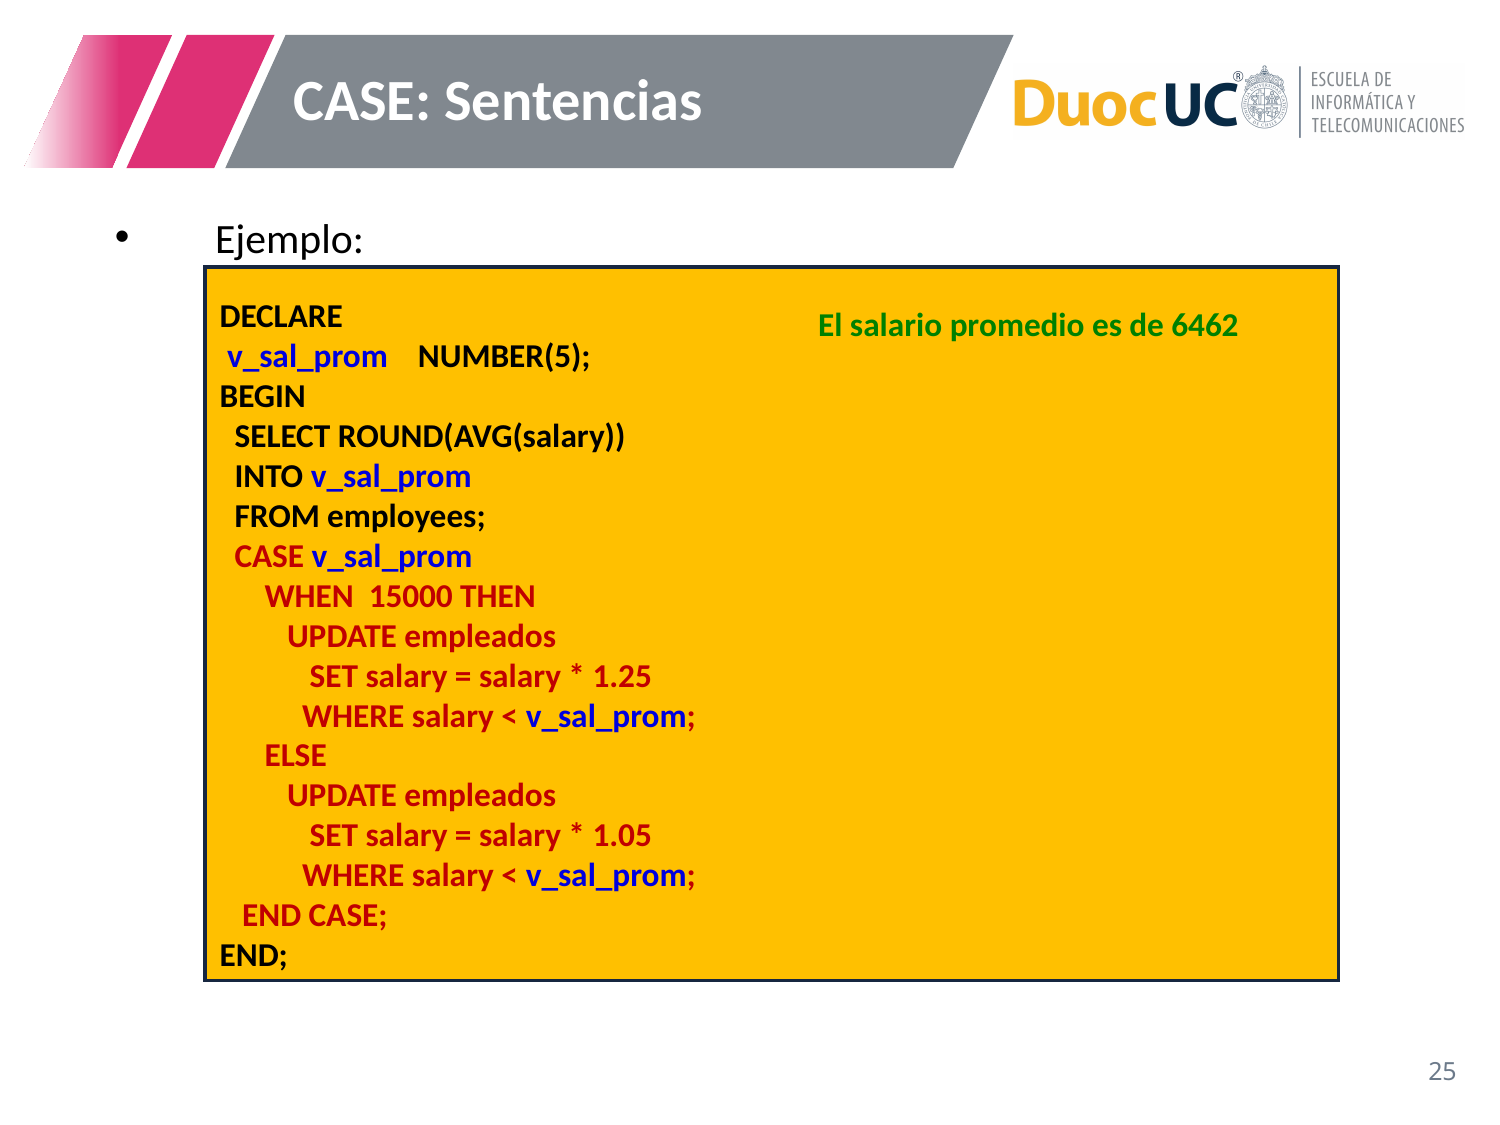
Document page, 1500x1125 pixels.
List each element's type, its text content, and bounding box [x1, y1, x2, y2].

text_box Ejemplo: [100, 213, 1388, 281]
text_box DECLARE v_sal_prom NUMBER(5); BEGIN SELECT ROUND(AVG(salary)) INTO v_sal_prom FROM employees; CASE v_sal_prom WHEN 15000 THEN UPDATE empleados SET salary = salary * 1.25 WHERE salary < v_sal_prom; ELSE UPDATE empleados SET salary = salary * 1.05 WHERE salary < v_sal_prom; END CASE; END; [204, 267, 1339, 981]
text_box El salario promedio es de 6462 [803, 295, 1302, 367]
title CASE: Sentencias [278, 34, 983, 169]
picture [1013, 63, 1465, 140]
